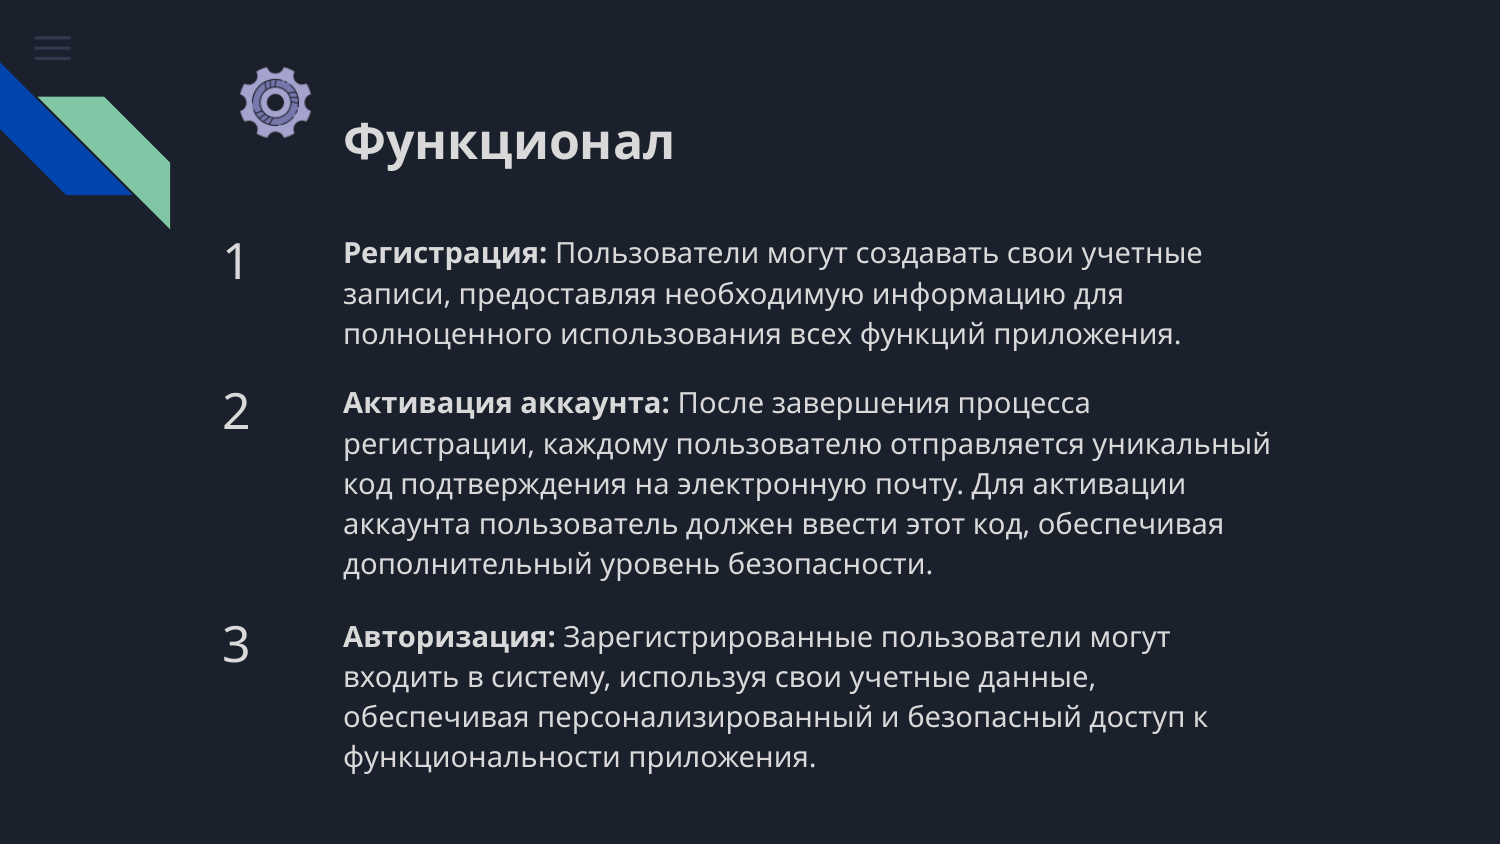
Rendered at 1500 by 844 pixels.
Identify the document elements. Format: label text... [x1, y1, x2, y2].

text_box 1 [207, 214, 328, 348]
list Активация аккаунта: После завершения процесса регистрации, каждому пользователю отправляется уникальный код подтверждения на электронную почту. Для активации аккаунта пользователь должен ввести этот код, обеспечивая дополнительный уровень безопасности. [328, 364, 1293, 498]
picture [222, 49, 329, 156]
title Функционал [328, 64, 849, 171]
text_box 3 [207, 597, 328, 731]
list Авторизация: Зарегистрированные пользователи могут входить в систему, используя свои учетные данные, обеспечивая персонализированный и безопасный доступ к функциональности приложения. [328, 597, 1293, 731]
text_box 2 [207, 364, 328, 498]
list Регистрация: Пользователи могут создавать свои учетные записи, предоставляя необходимую информацию для полноценного использования всех функций приложения. [328, 214, 1293, 348]
